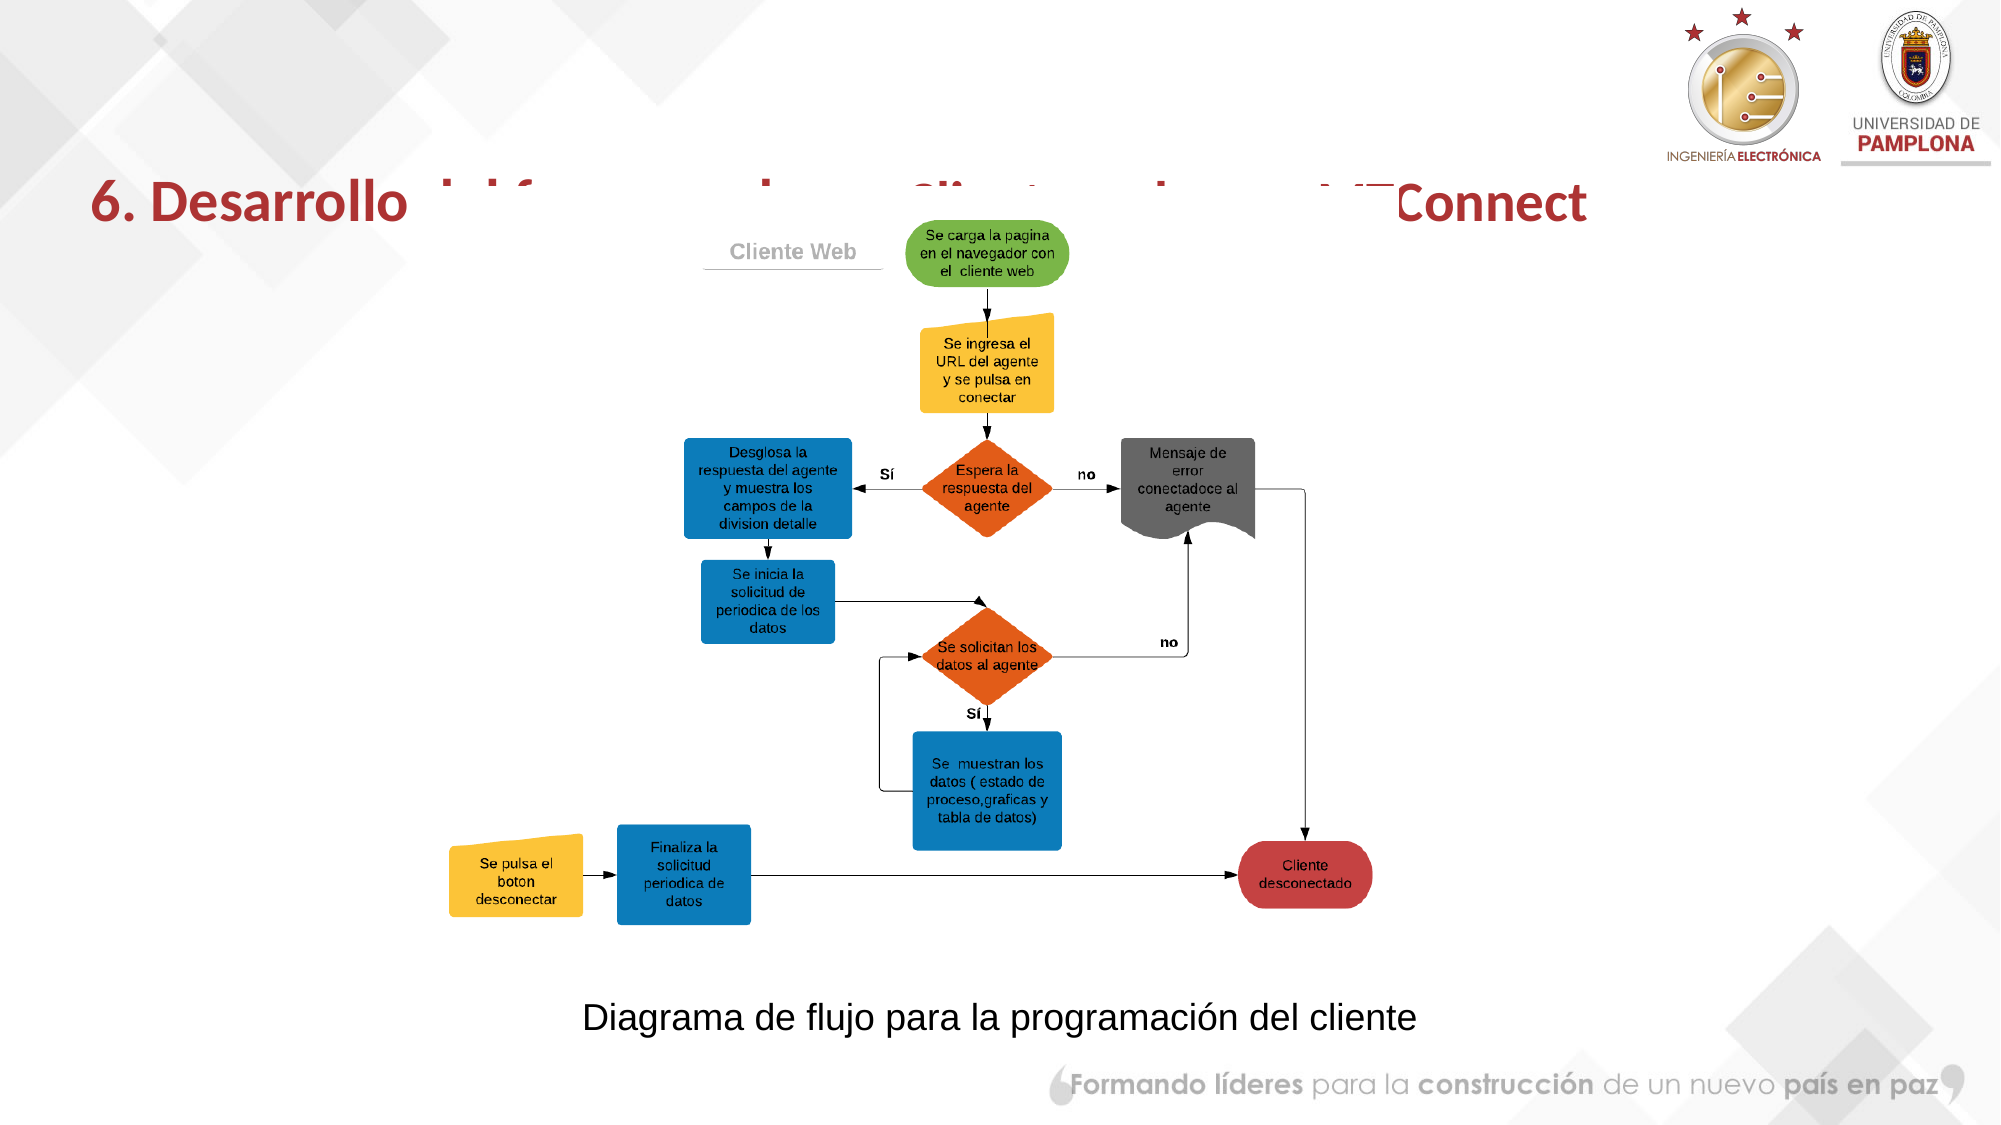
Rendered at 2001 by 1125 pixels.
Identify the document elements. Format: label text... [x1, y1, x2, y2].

text_box Diagrama de flujo para la programación del cliente [567, 985, 1433, 1046]
picture [0, 0, 2000, 1125]
title 6. Desarrollo del framework -Cliente web para MTConnect [75, 130, 1801, 242]
